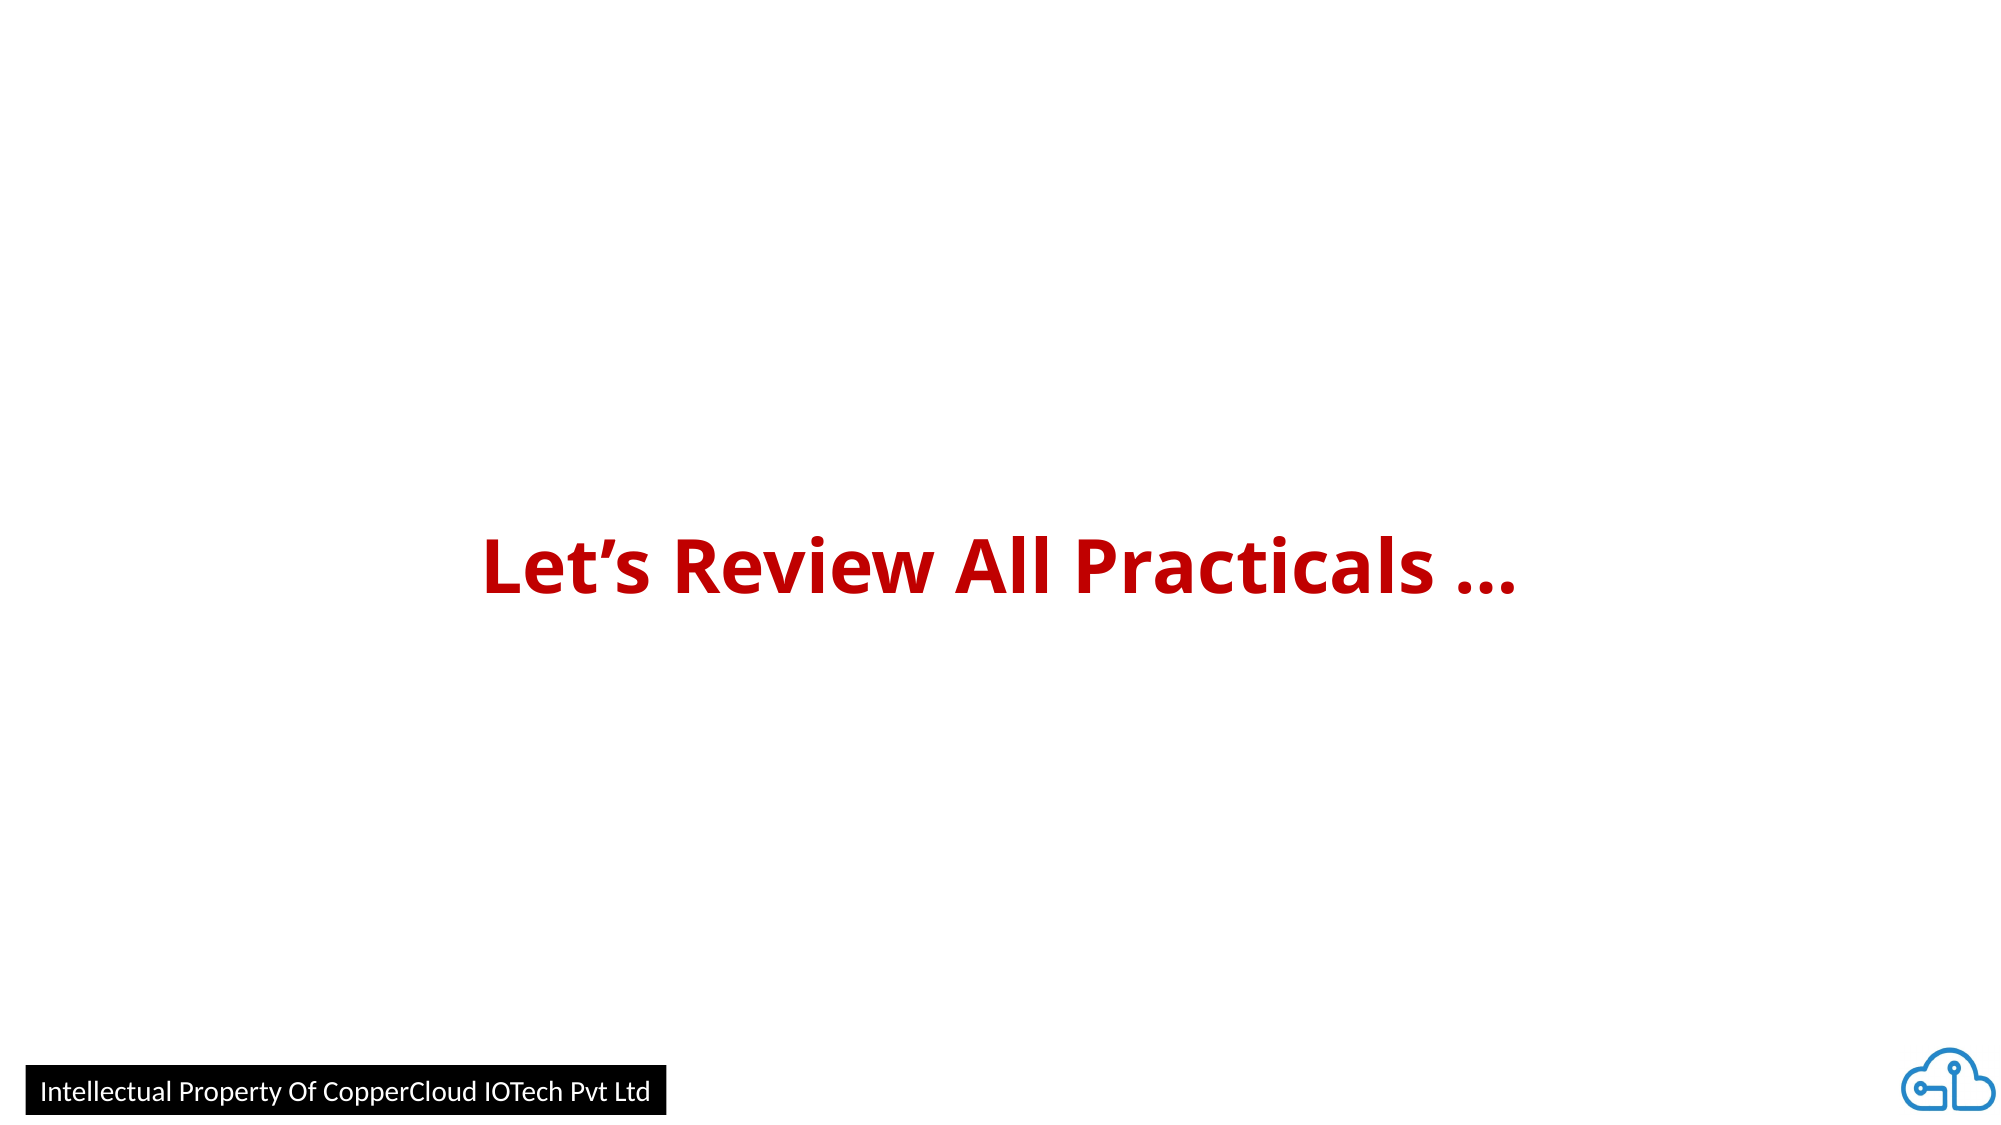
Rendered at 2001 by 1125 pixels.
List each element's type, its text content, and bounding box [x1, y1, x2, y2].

text_box Intellectual Property Of CopperCloud IOTech Pvt Ltd [25, 1065, 667, 1115]
text_box Let’s Review All Practicals … [0, 507, 2000, 617]
picture [1899, 1045, 2000, 1115]
